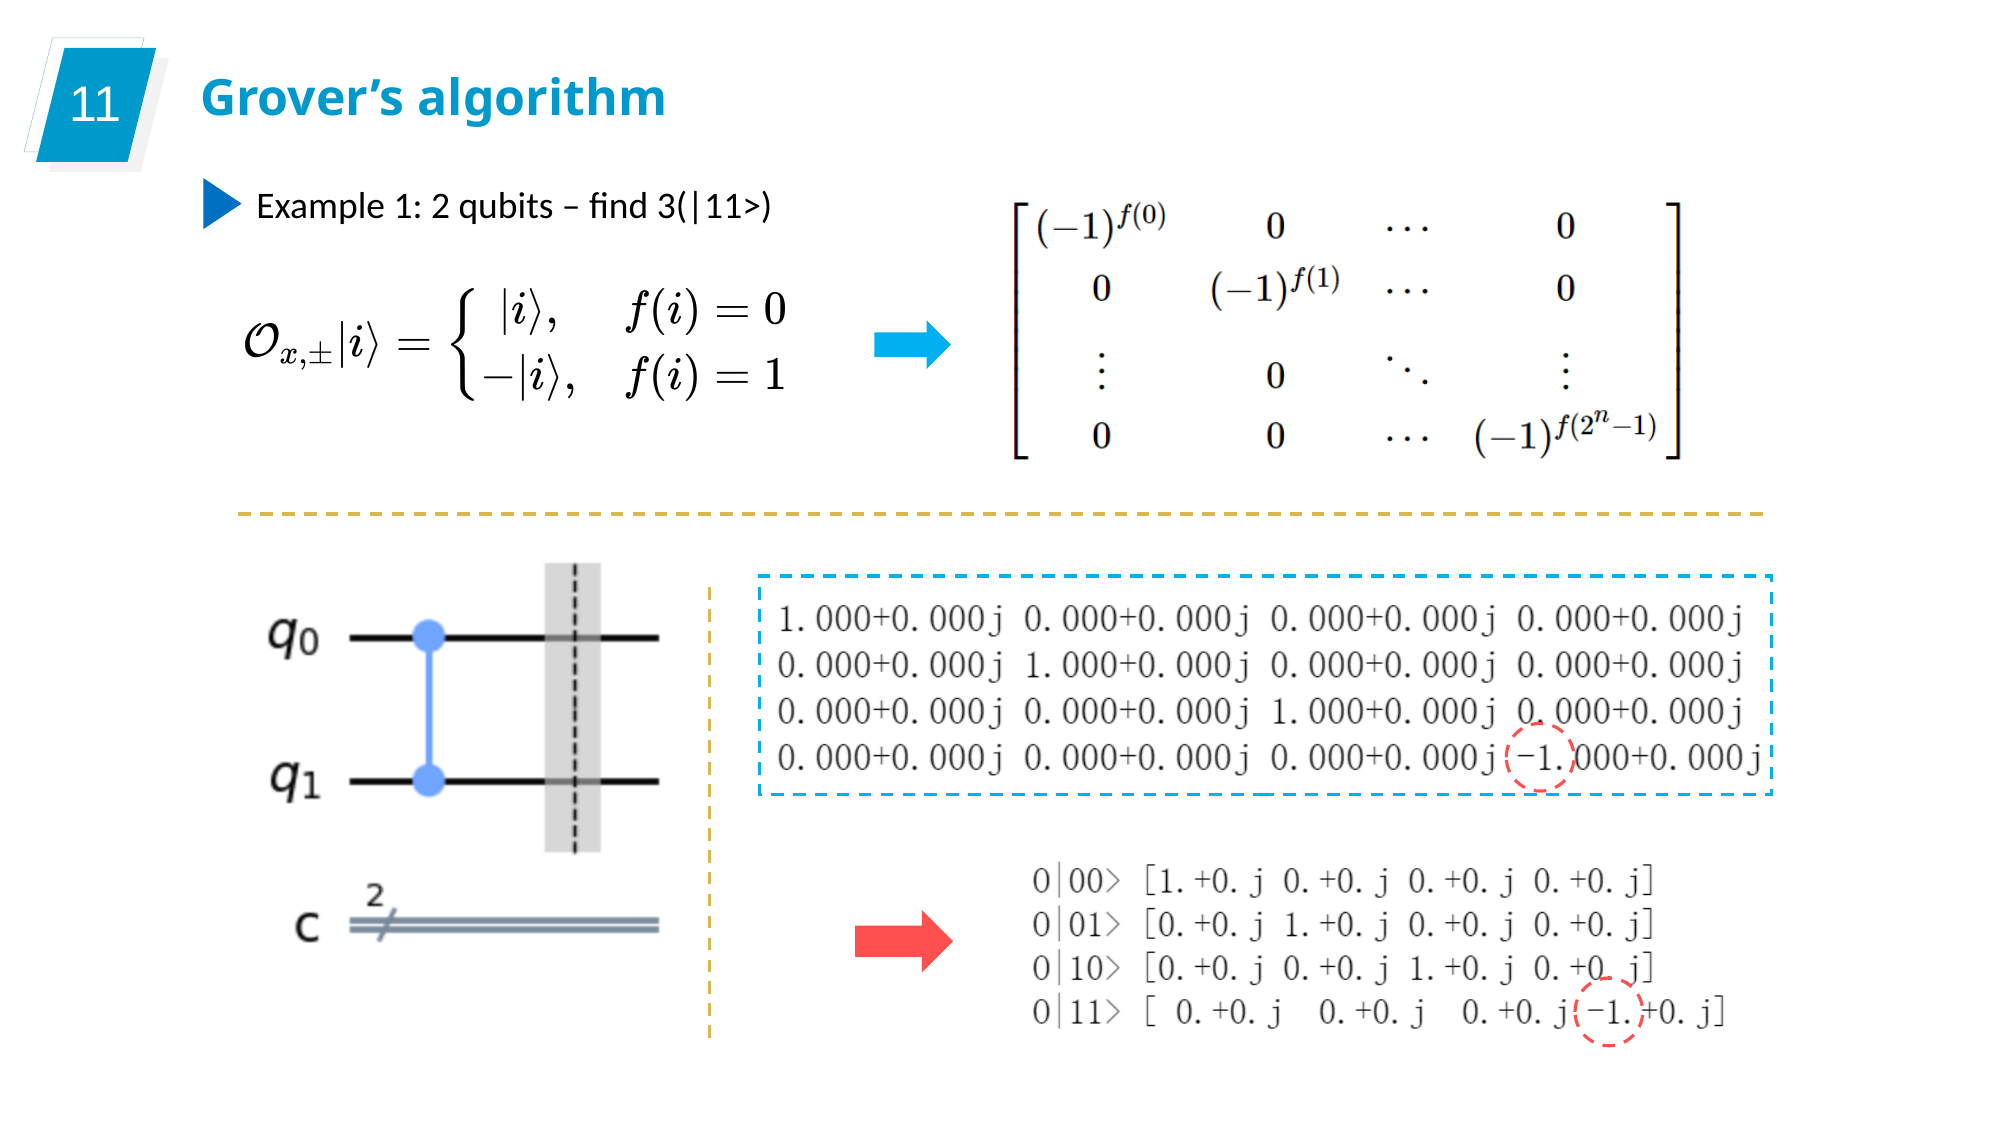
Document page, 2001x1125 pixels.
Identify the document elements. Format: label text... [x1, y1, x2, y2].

picture [238, 281, 792, 408]
text_box Grover’s algorithm [185, 58, 752, 133]
picture [252, 543, 685, 961]
picture [999, 171, 1699, 478]
text_box [873, 317, 953, 372]
text_box [854, 907, 955, 976]
picture [1023, 849, 1755, 1052]
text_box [203, 173, 1242, 235]
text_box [759, 575, 1772, 795]
